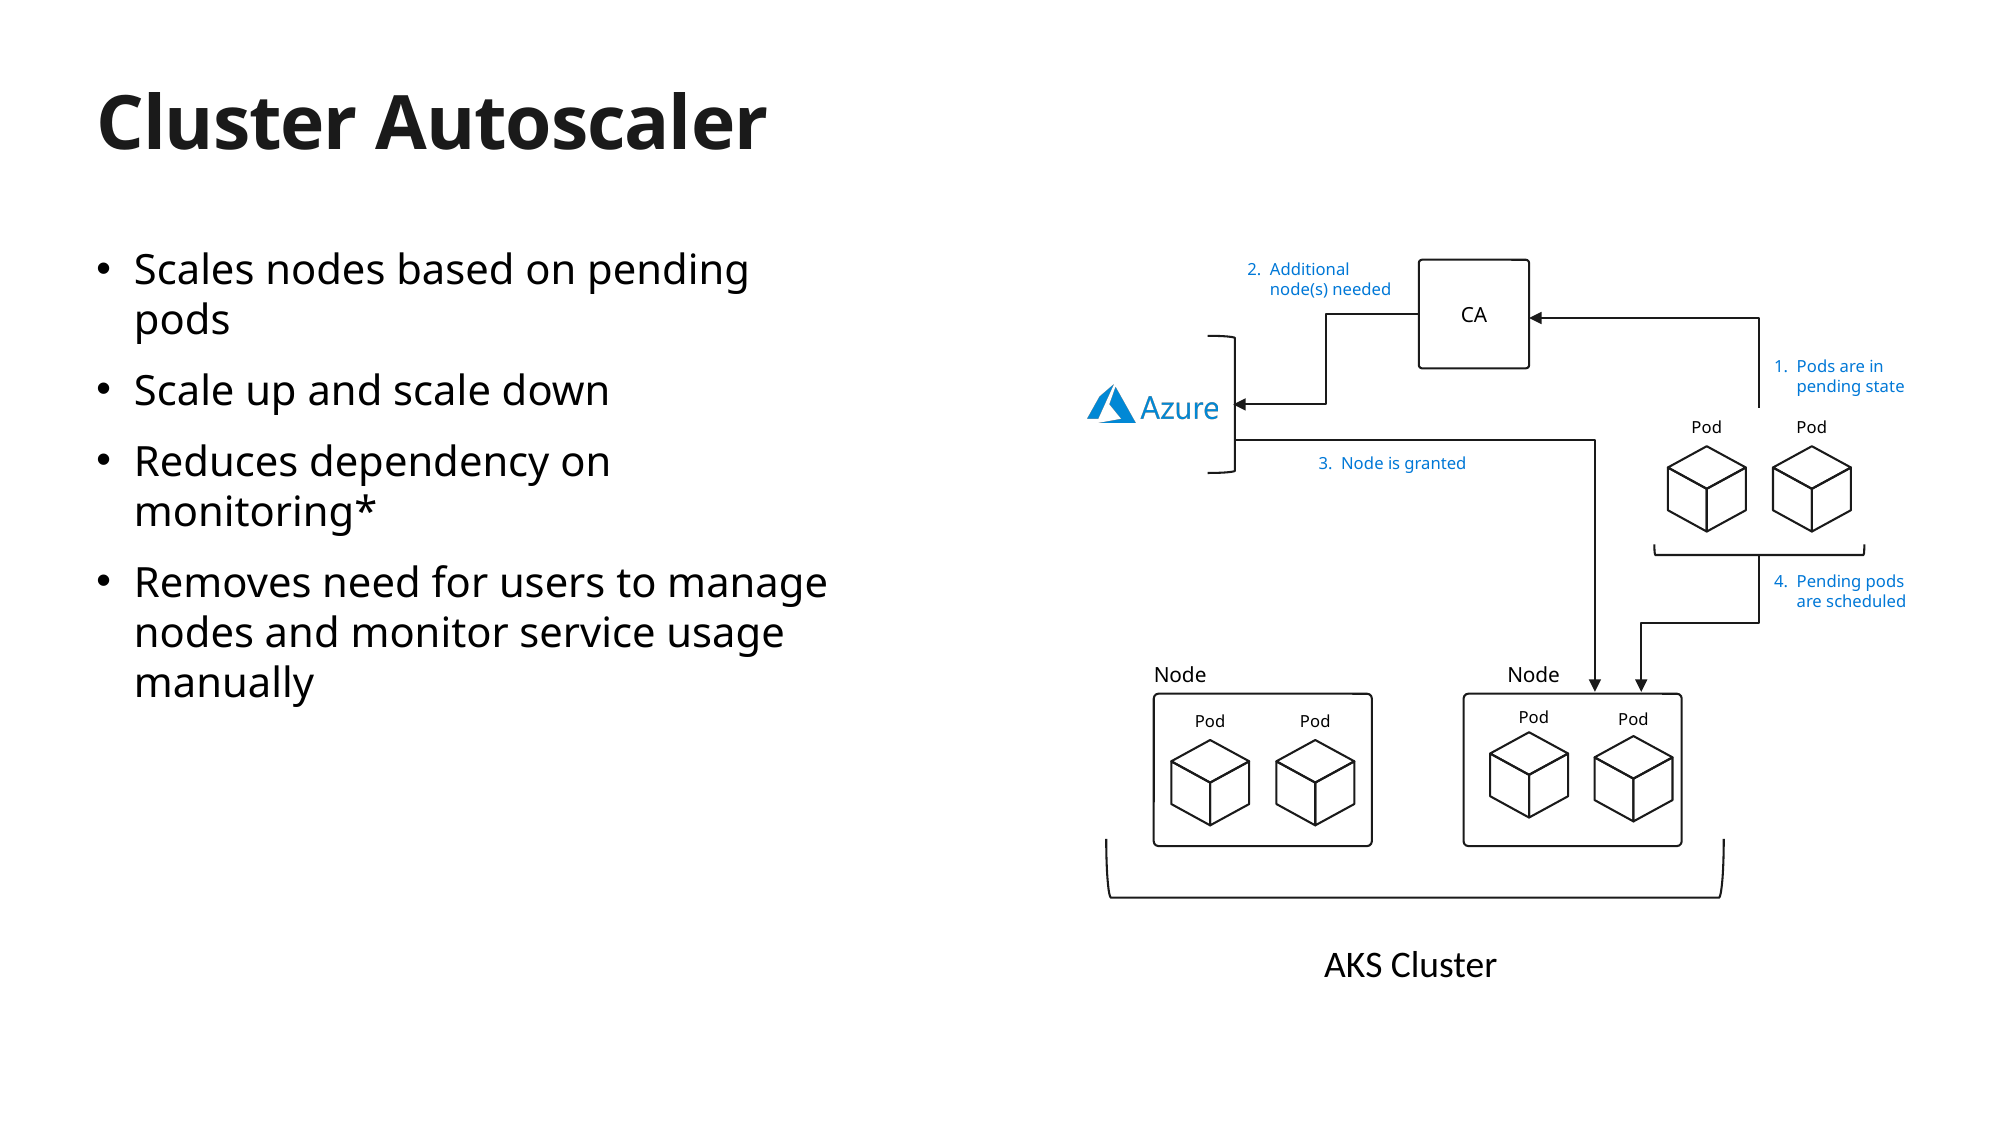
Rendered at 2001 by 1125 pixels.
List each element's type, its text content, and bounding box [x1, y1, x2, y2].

text_box AKS Cluster [1309, 932, 1529, 993]
text_box Scales nodes based on pending pods Scale up and scale down Reduces dependency on monitoring* Removes need for users to manage nodes and monitor service usage manually [96, 235, 862, 713]
text_box [1105, 847, 1725, 899]
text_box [1087, 257, 1920, 847]
text_box Cluster Autoscaler [96, 74, 1904, 165]
